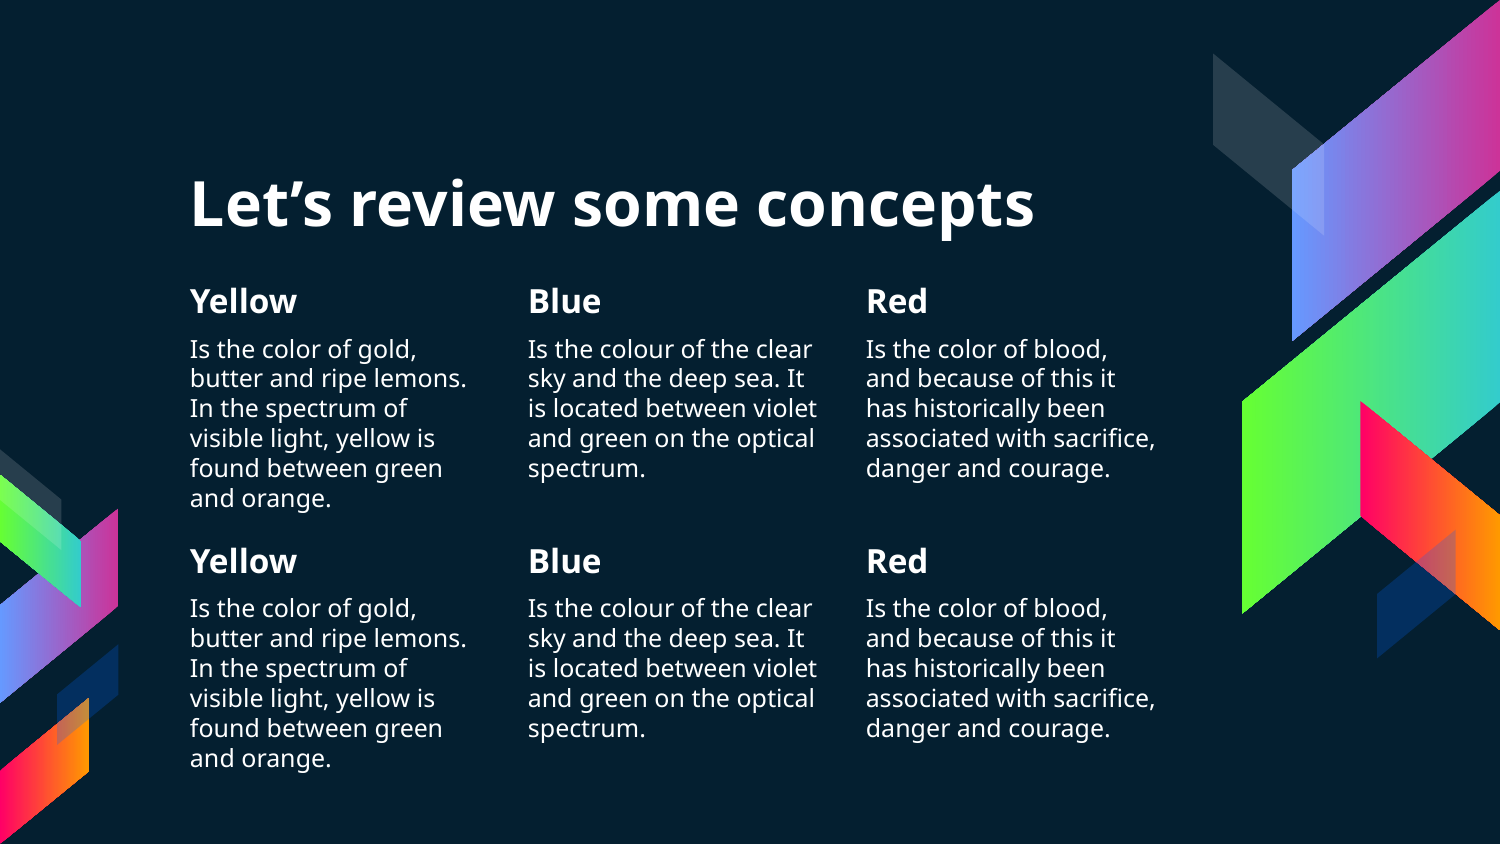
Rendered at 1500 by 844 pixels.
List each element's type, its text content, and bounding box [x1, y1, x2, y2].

title Let’s review some concepts [175, 149, 1155, 255]
list Yellow Is the color of gold, butter and ripe lemons. In the spectrum of visible light, yellow is found between green and orange. [175, 525, 497, 740]
list Blue Is the colour of the clear sky and the deep sea. It is located between violet and green on the optical spectrum. [512, 525, 835, 740]
list Red Is the color of blood, and because of this it has historically been associated with sacrifice, danger and courage. [850, 265, 1173, 480]
list Blue Is the colour of the clear sky and the deep sea. It is located between violet and green on the optical spectrum. [512, 265, 835, 480]
list Red Is the color of blood, and because of this it has historically been associated with sacrifice, danger and courage. [850, 525, 1173, 740]
list Yellow Is the color of gold, butter and ripe lemons. In the spectrum of visible light, yellow is found between green and orange. [175, 265, 497, 480]
